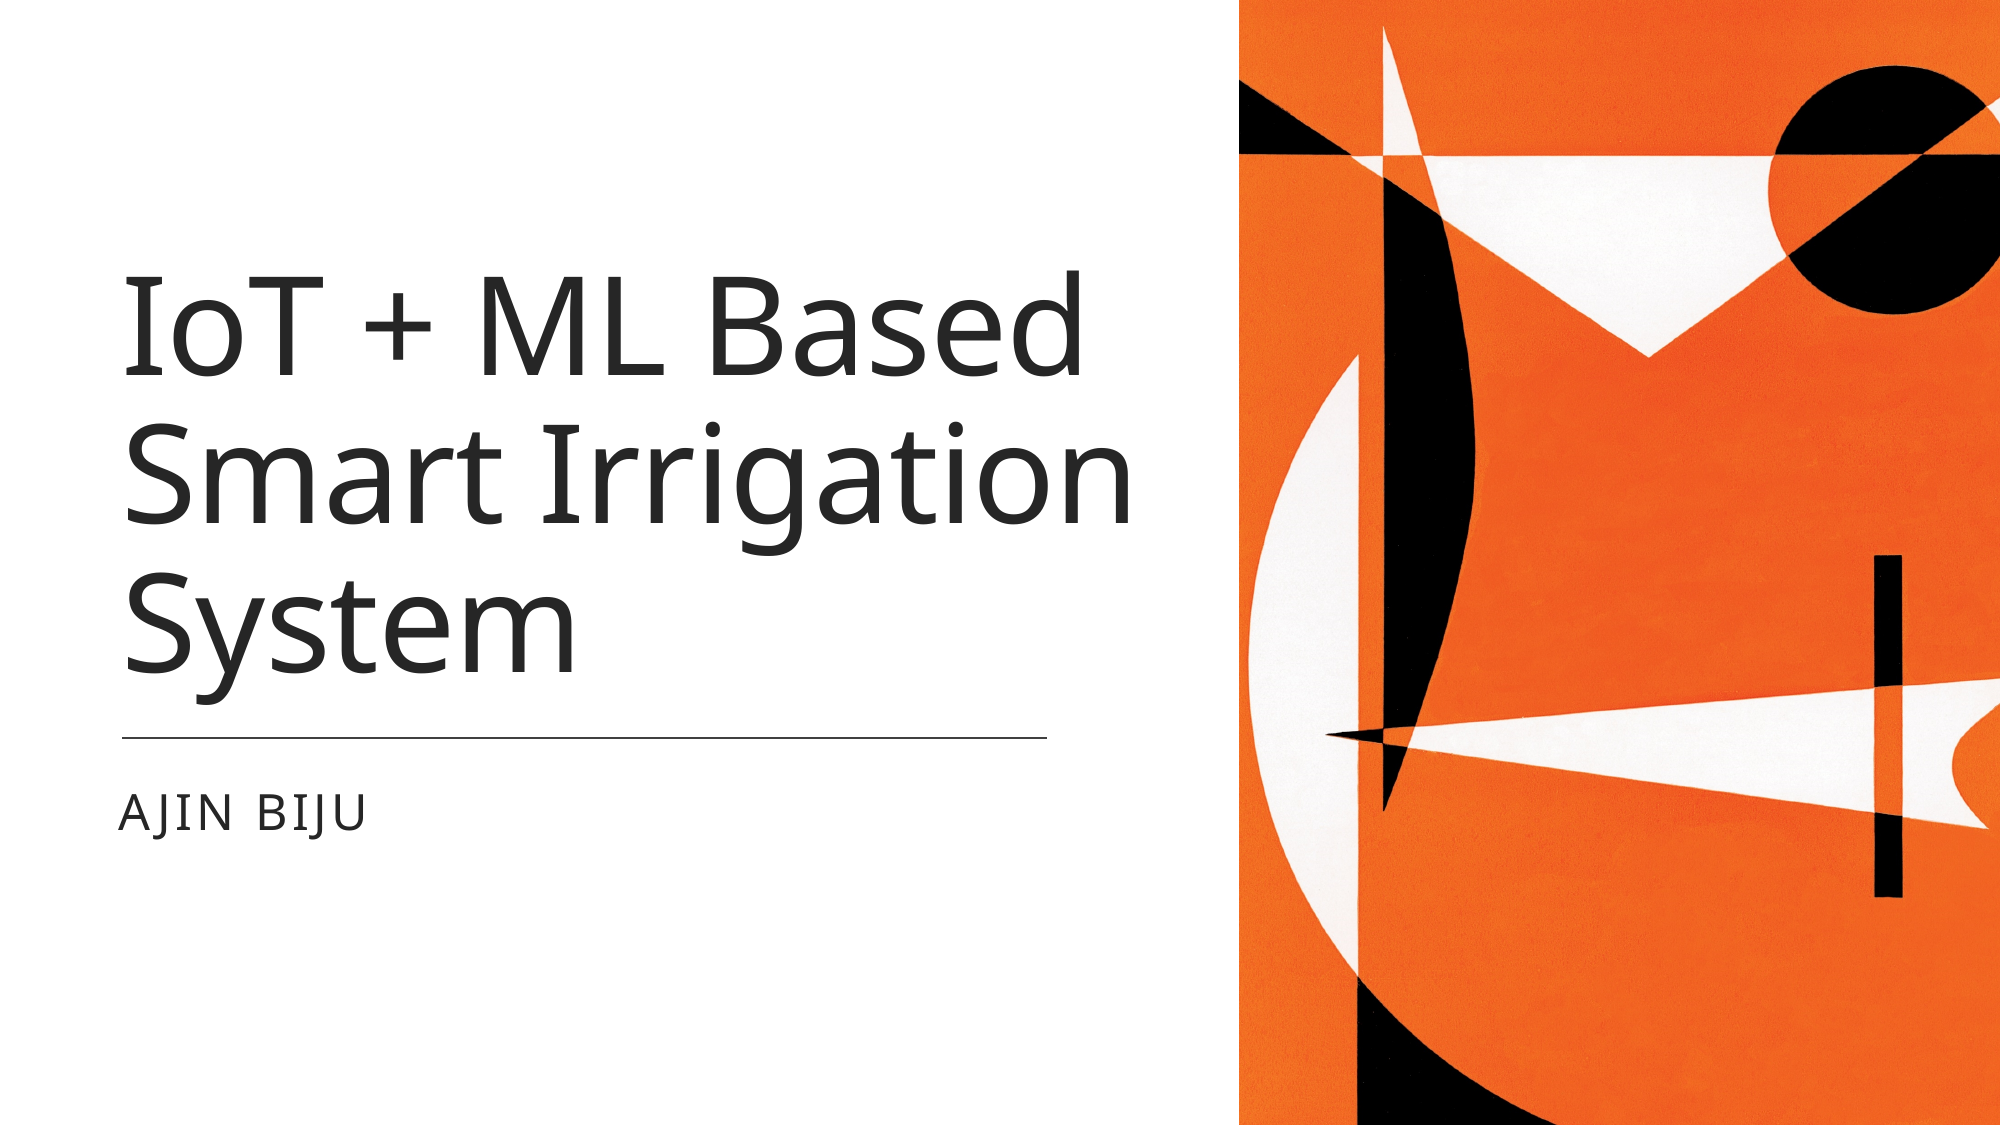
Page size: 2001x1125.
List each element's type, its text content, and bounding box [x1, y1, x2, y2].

title IoT + ML Based Smart Irrigation System [106, 104, 1203, 710]
picture [1239, 0, 2000, 1125]
subtitle Ajin biju [103, 766, 1133, 935]
text_box [0, 0, 1237, 1125]
